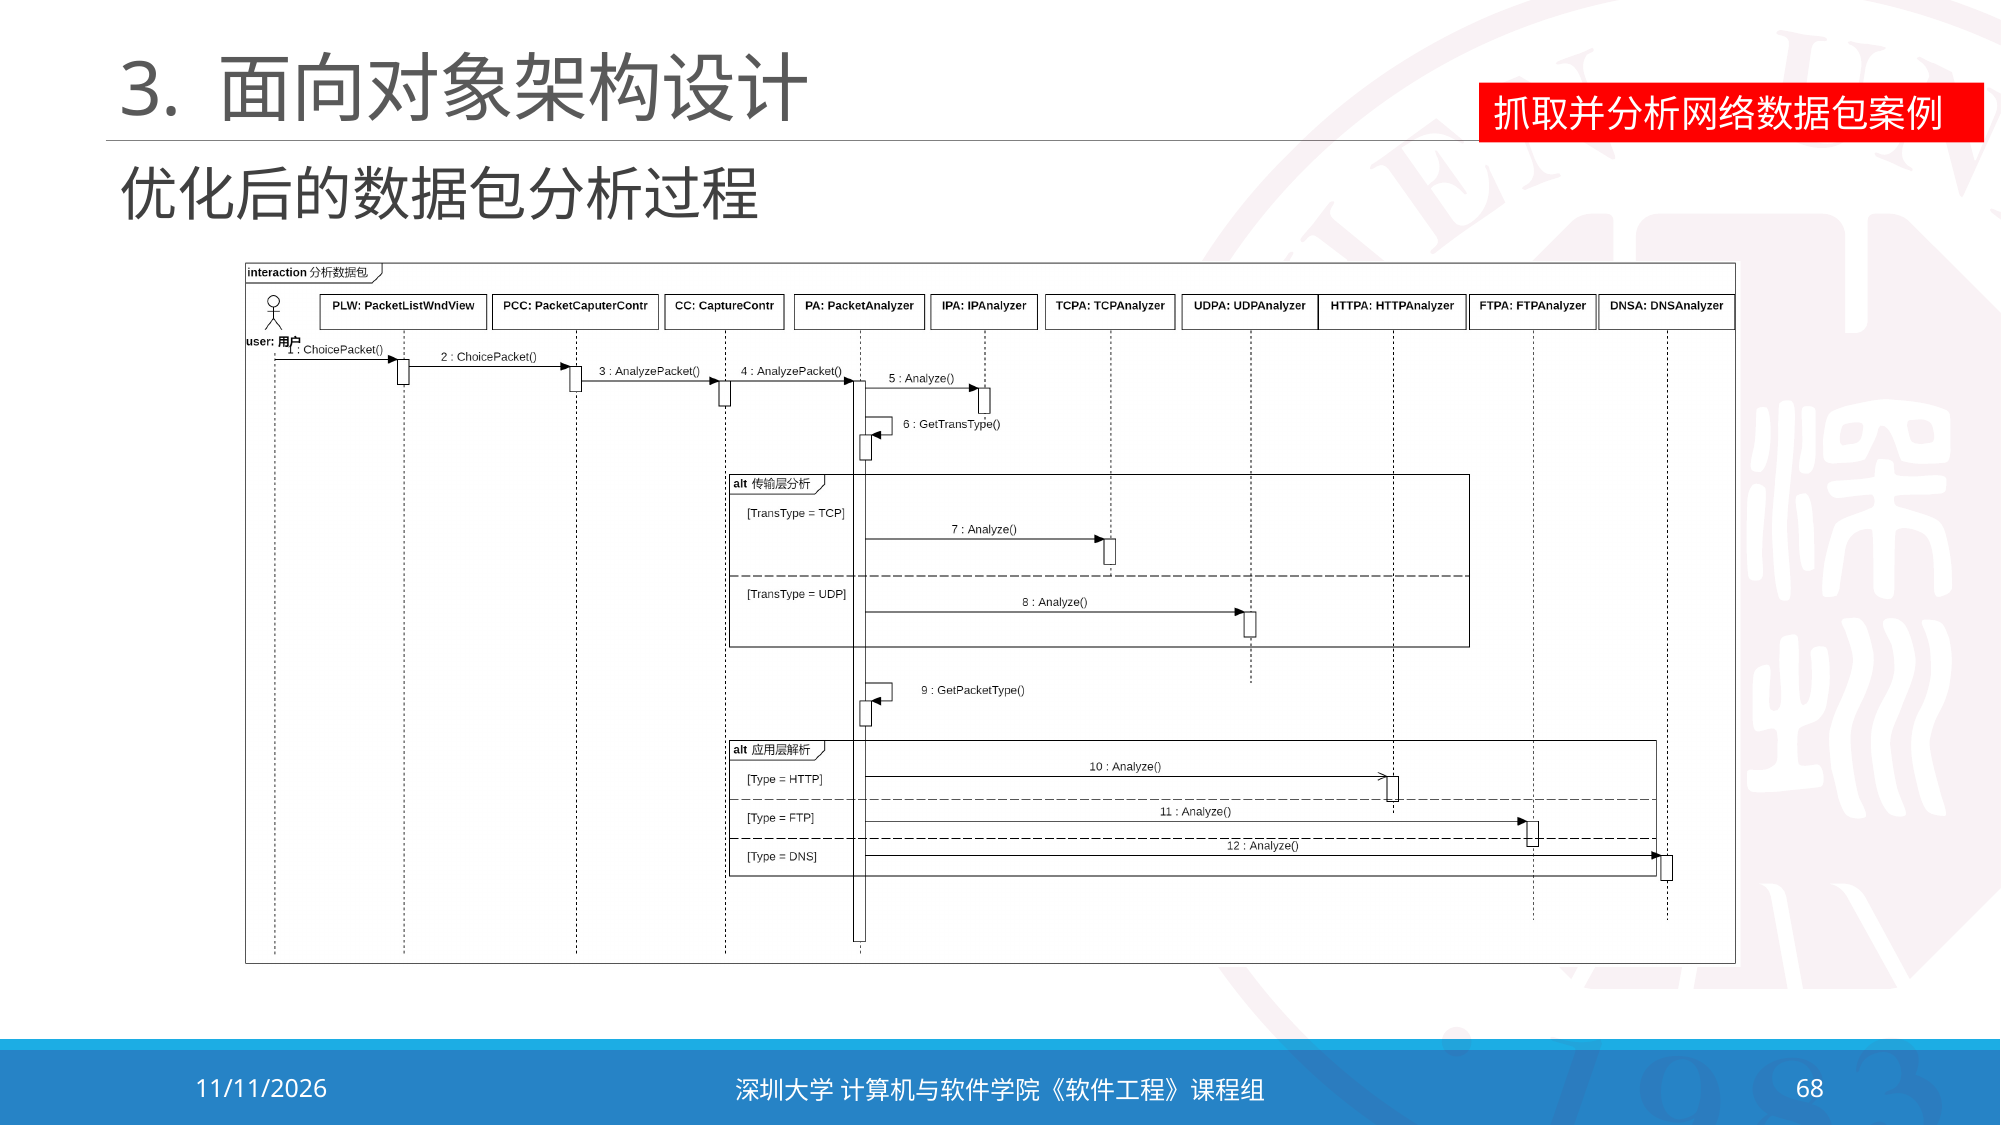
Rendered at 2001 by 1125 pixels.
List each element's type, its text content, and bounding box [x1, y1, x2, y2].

picture [240, 261, 1742, 968]
list 优化后的数据包分析过程 [104, 158, 1878, 1008]
slide_number 68 [1624, 1059, 1840, 1120]
title 3. 面向对象架构设计 [104, 0, 1856, 139]
text_box 抓取并分析网络数据包案例 [1479, 82, 1985, 143]
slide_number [180, 1059, 586, 1120]
footer 深圳大学 计算机与软件学院《软件工程》课程组 [604, 1059, 1396, 1120]
